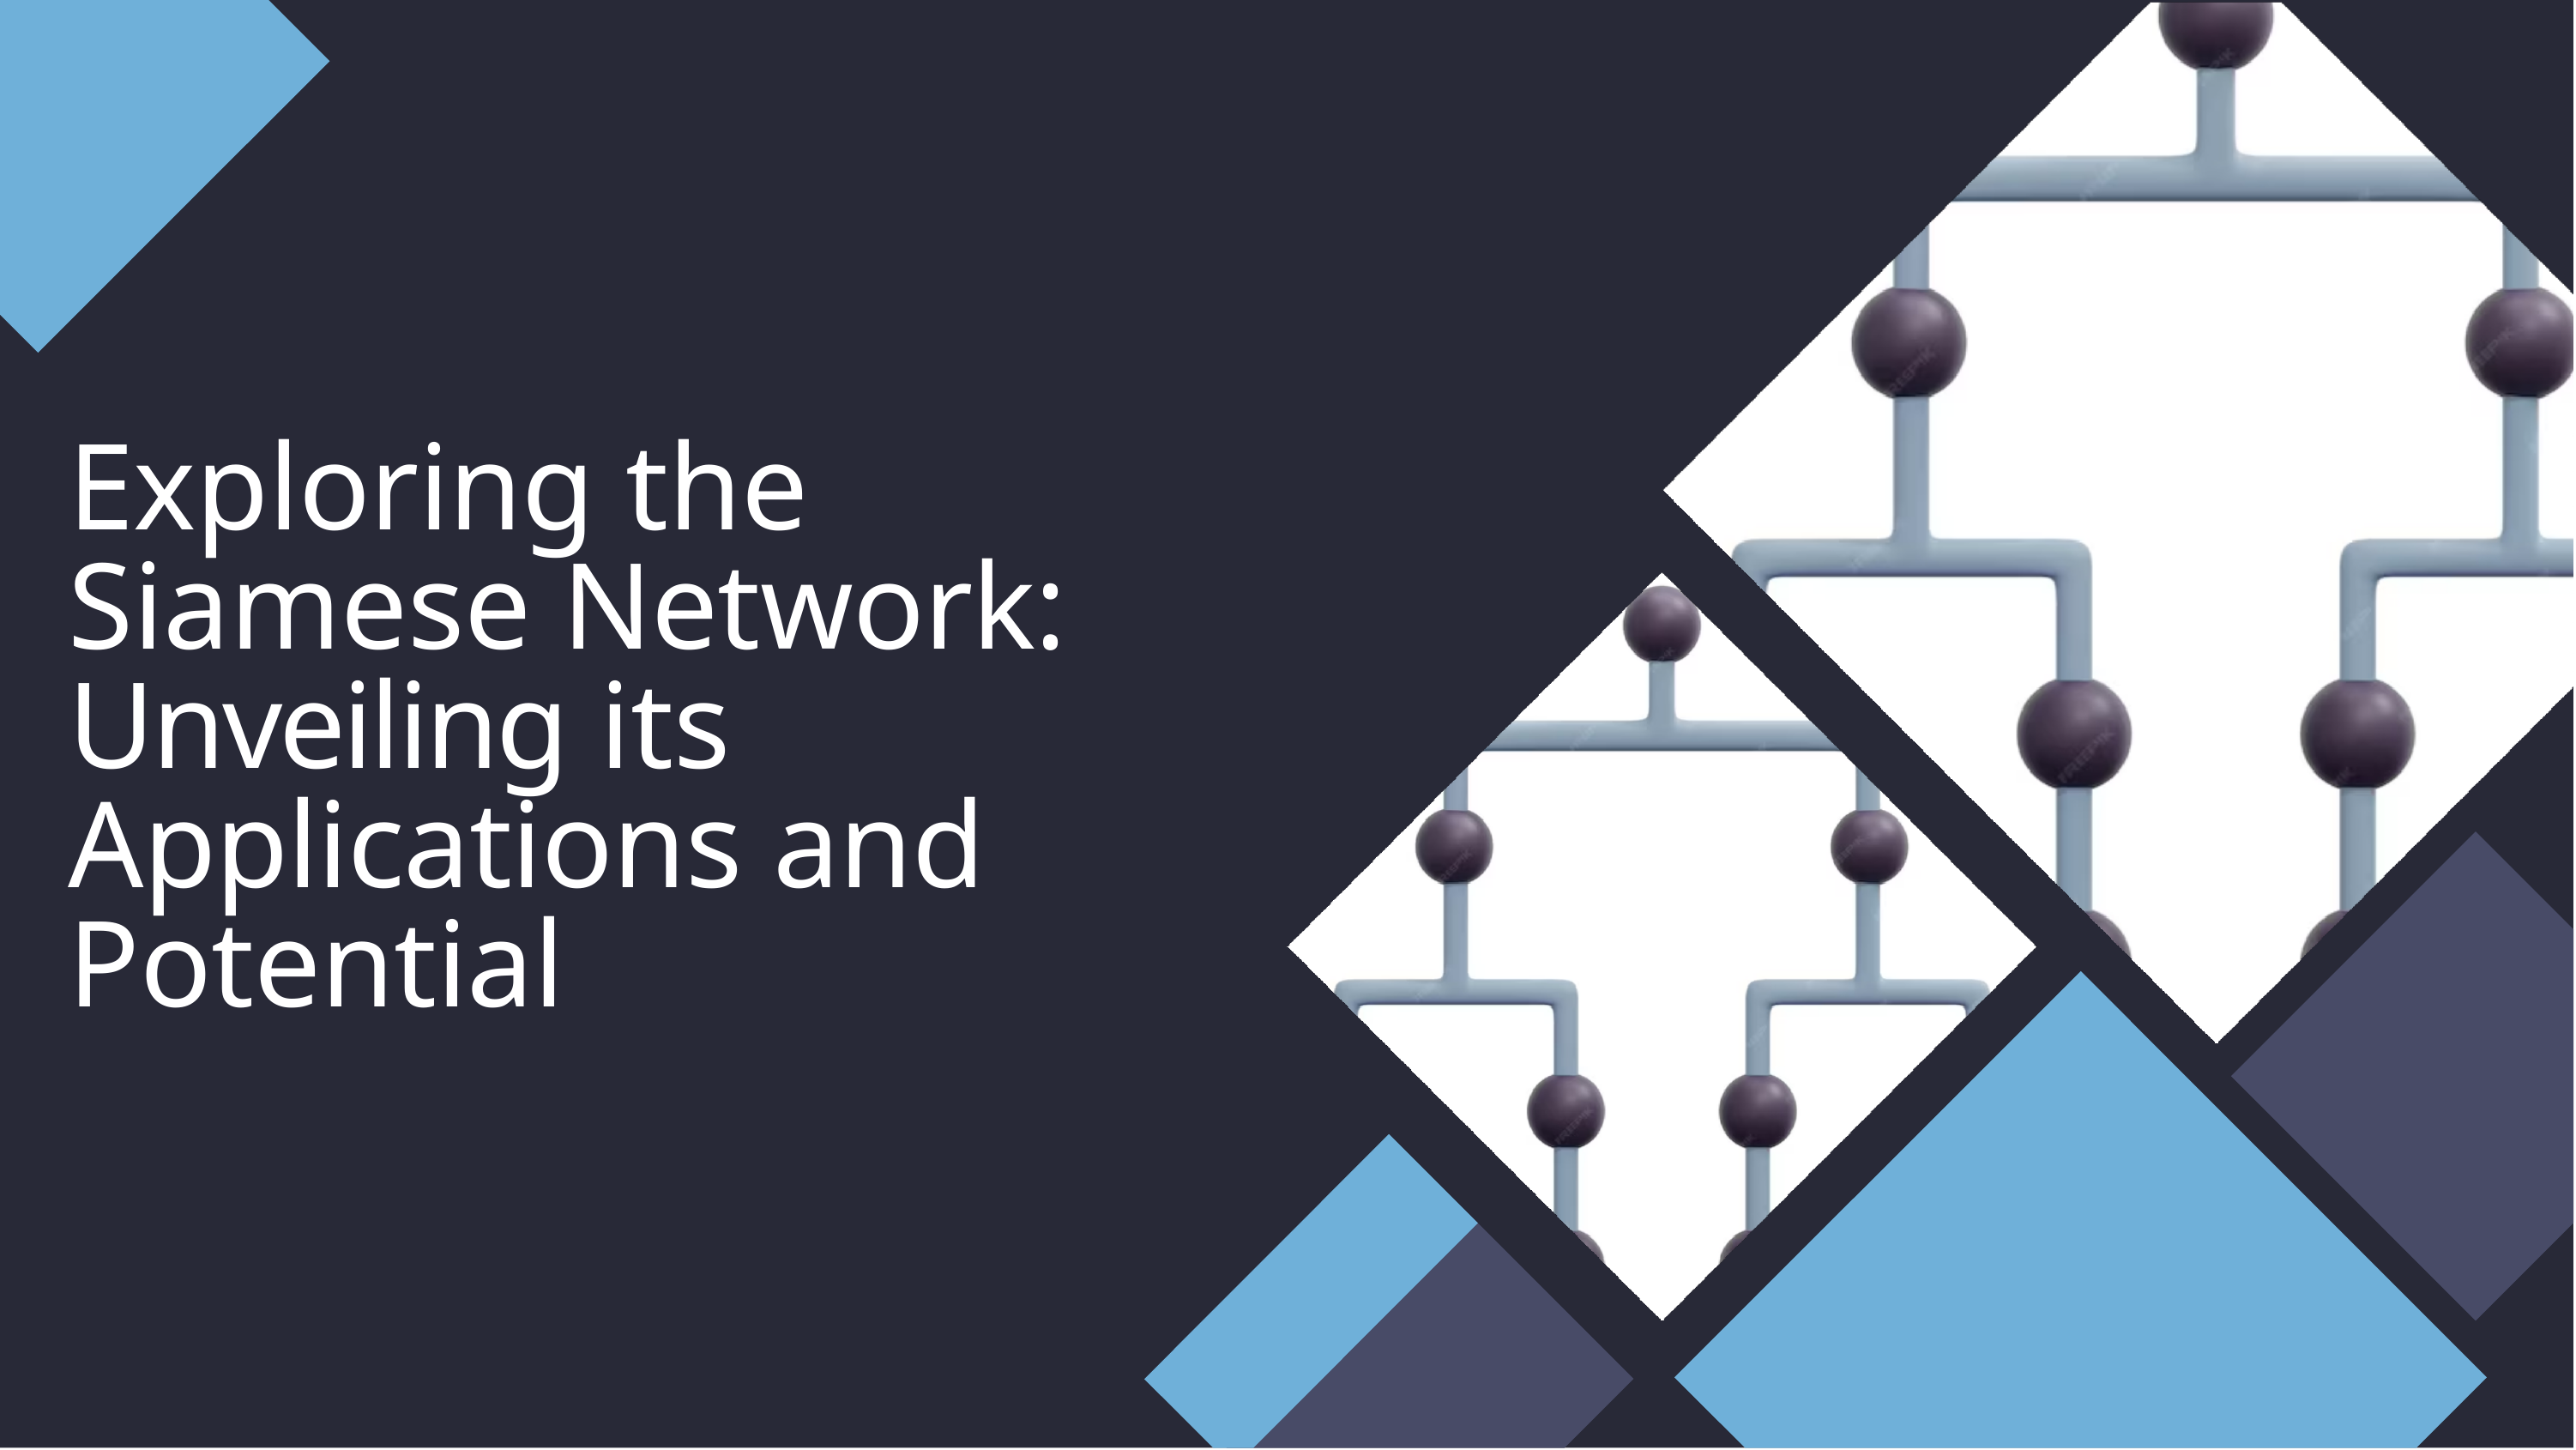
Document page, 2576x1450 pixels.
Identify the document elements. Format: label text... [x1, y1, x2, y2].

text_box Exploring the Siamese Network: Unveiling its Applications and Potential [66, 408, 1246, 1030]
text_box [1286, 0, 2574, 1321]
